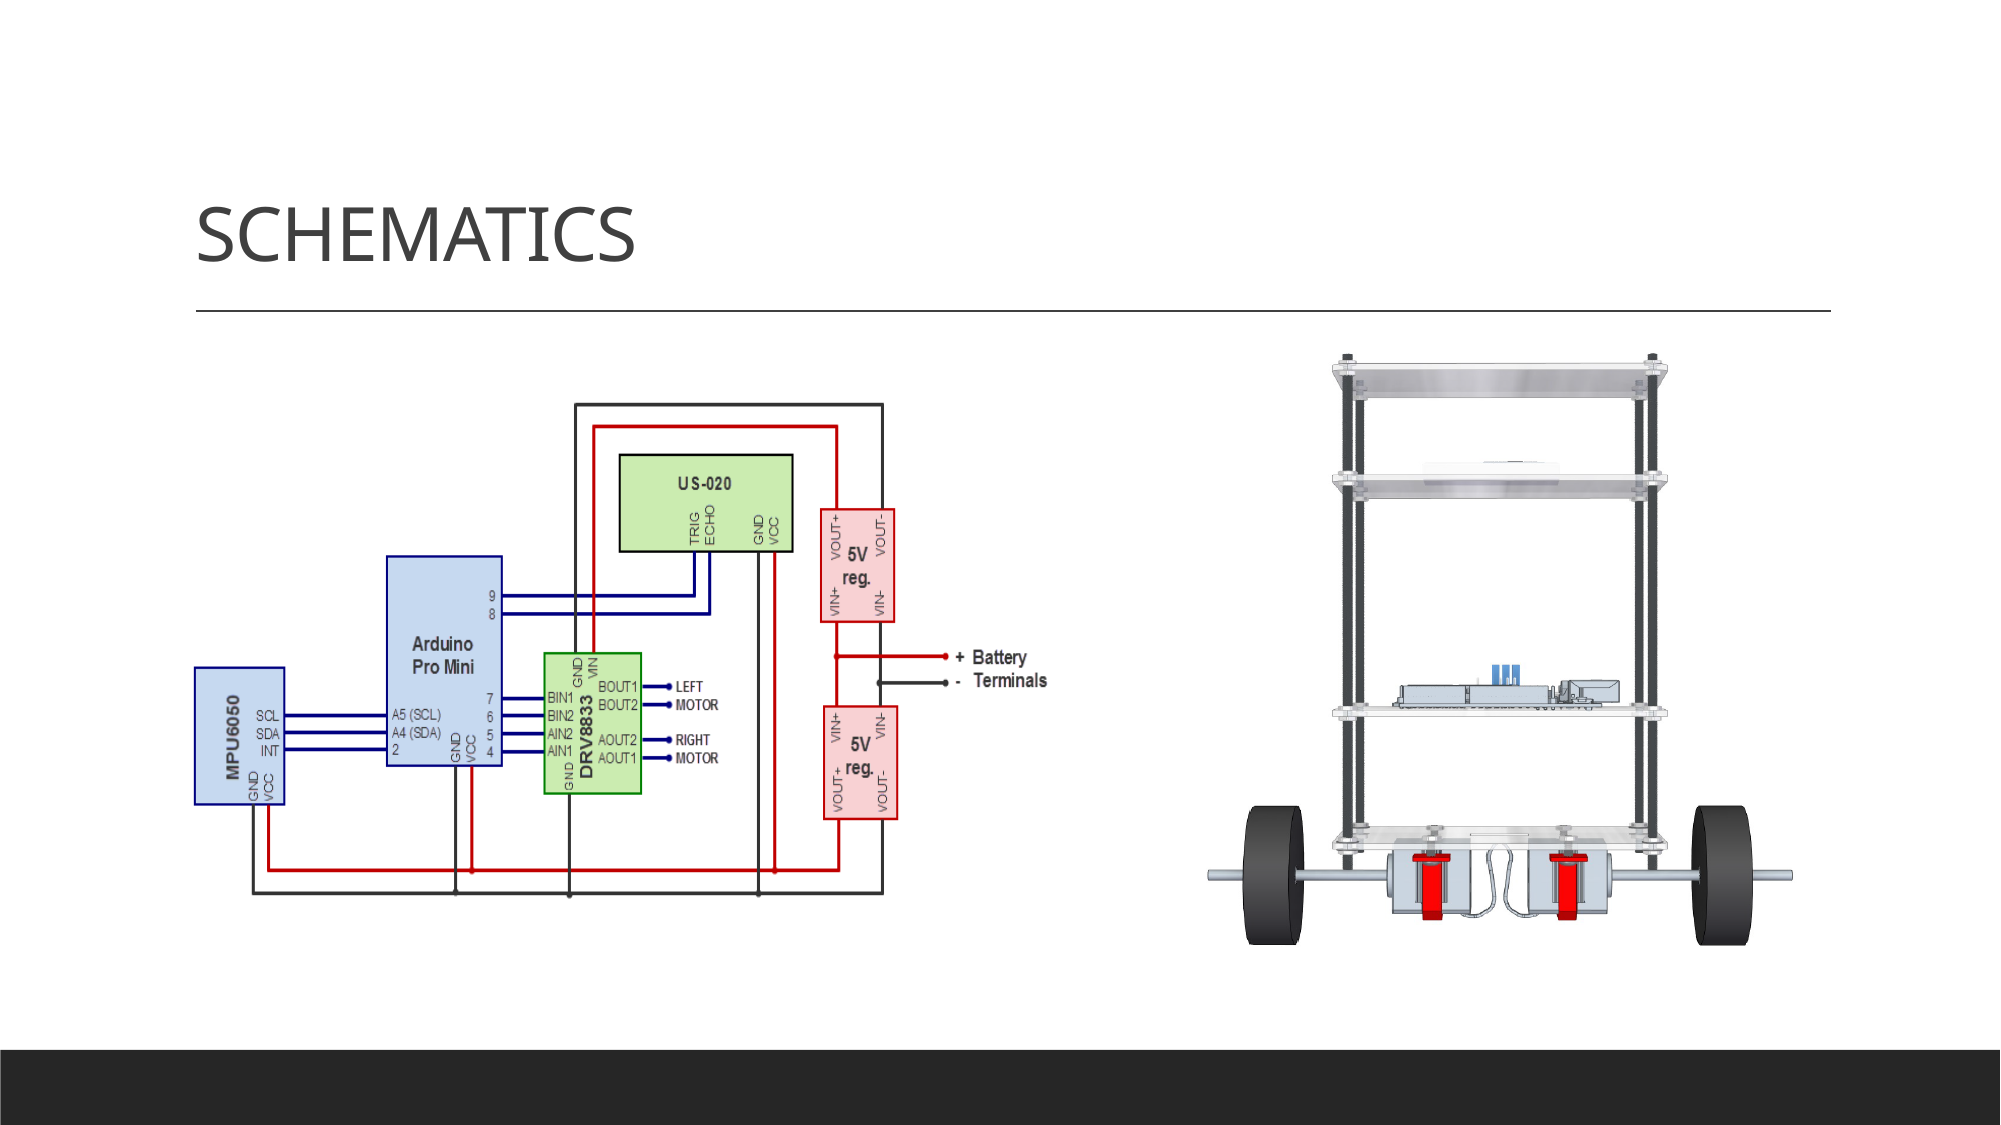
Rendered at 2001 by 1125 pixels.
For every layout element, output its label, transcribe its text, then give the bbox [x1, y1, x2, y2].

picture [141, 334, 1070, 964]
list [1156, 334, 1821, 964]
title SCHEMATICS [180, 47, 1830, 285]
